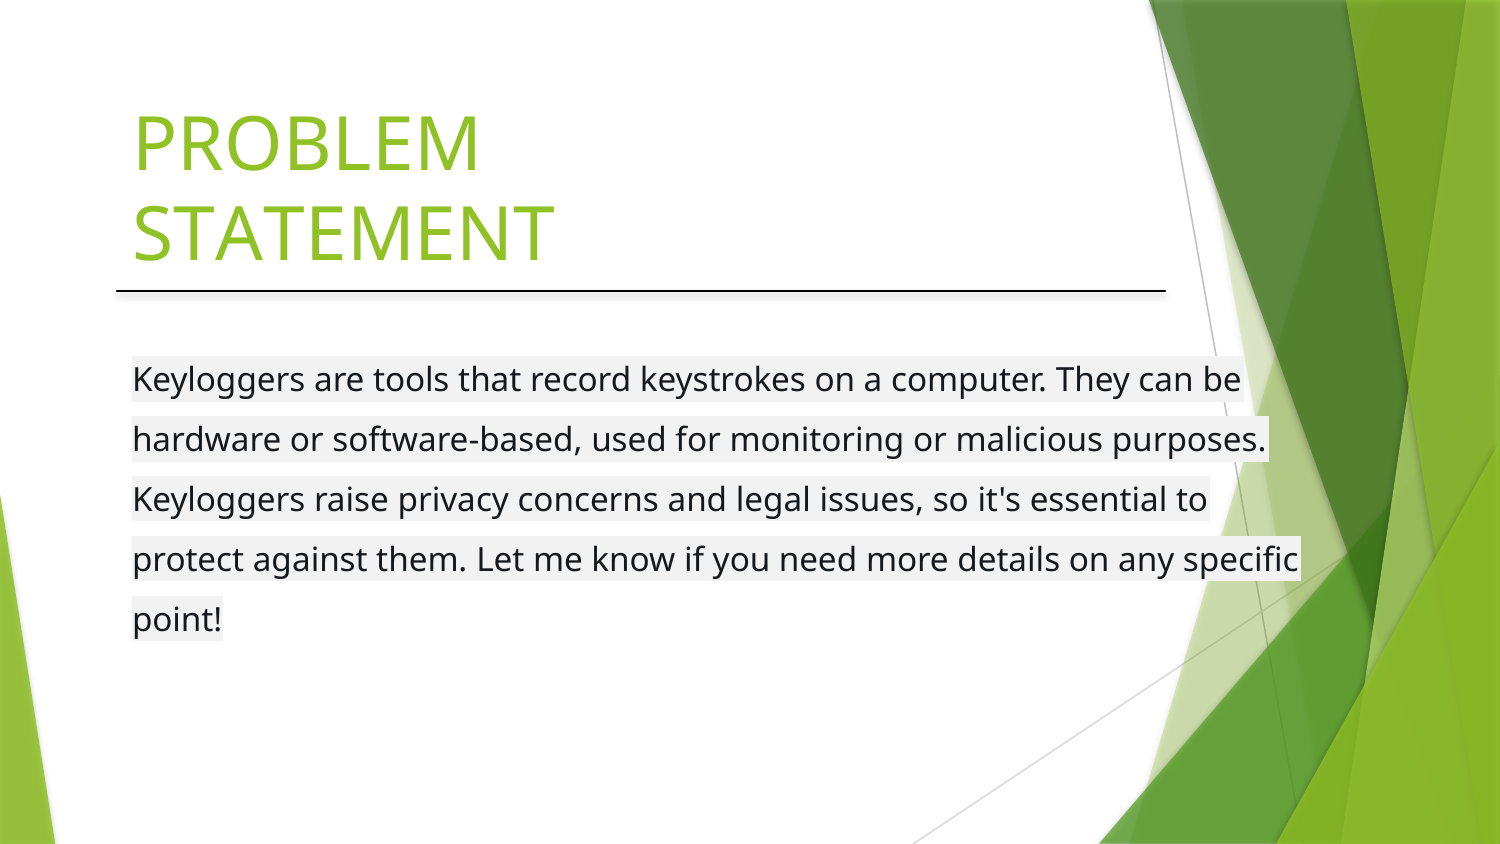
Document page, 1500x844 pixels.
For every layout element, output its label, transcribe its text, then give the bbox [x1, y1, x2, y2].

title PROBLEM STATEMENT [116, 162, 881, 289]
subtitle Keyloggers are tools that record keystrokes on a computer. They can be hardware or software-based, used for monitoring or malicious purposes. Keyloggers raise privacy concerns and legal issues, so it's essential to protect against them. Let me know if you need more details on any specific point! [116, 323, 1344, 609]
